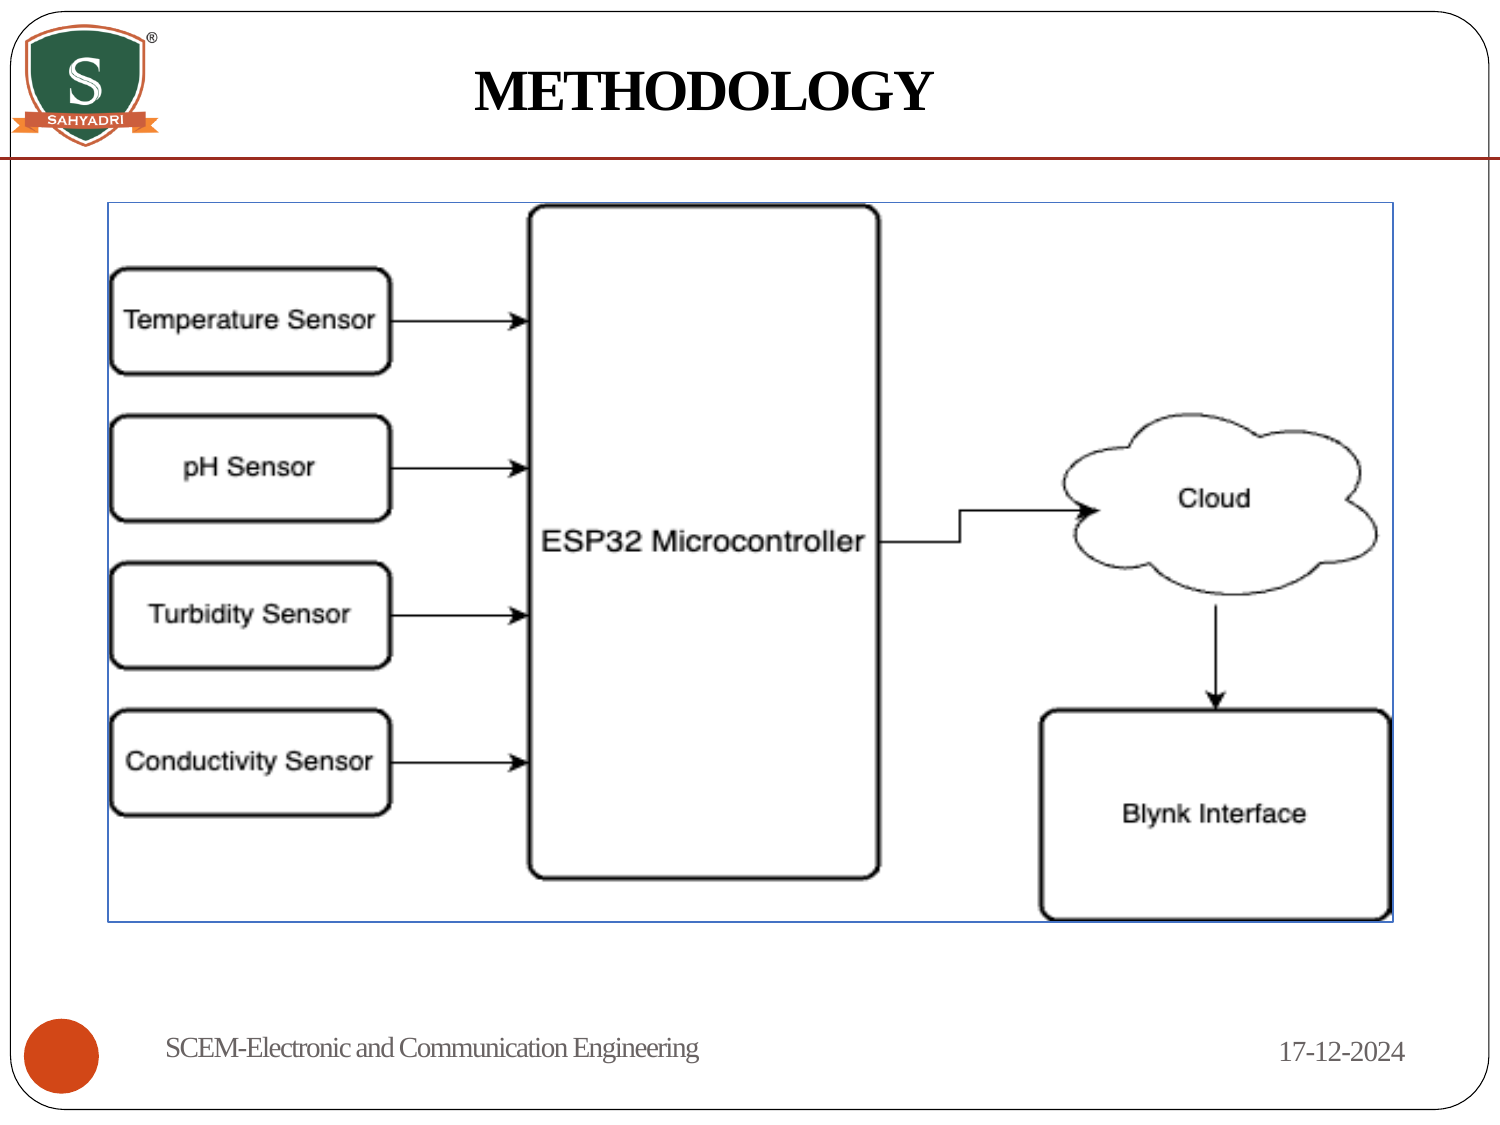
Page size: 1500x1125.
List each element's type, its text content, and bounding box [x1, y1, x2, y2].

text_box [23, 203, 1393, 1094]
text_box 17-12-2024 [1398, 1036, 1406, 1068]
title METHODOLOGY [471, 51, 959, 127]
picture [10, 23, 160, 147]
